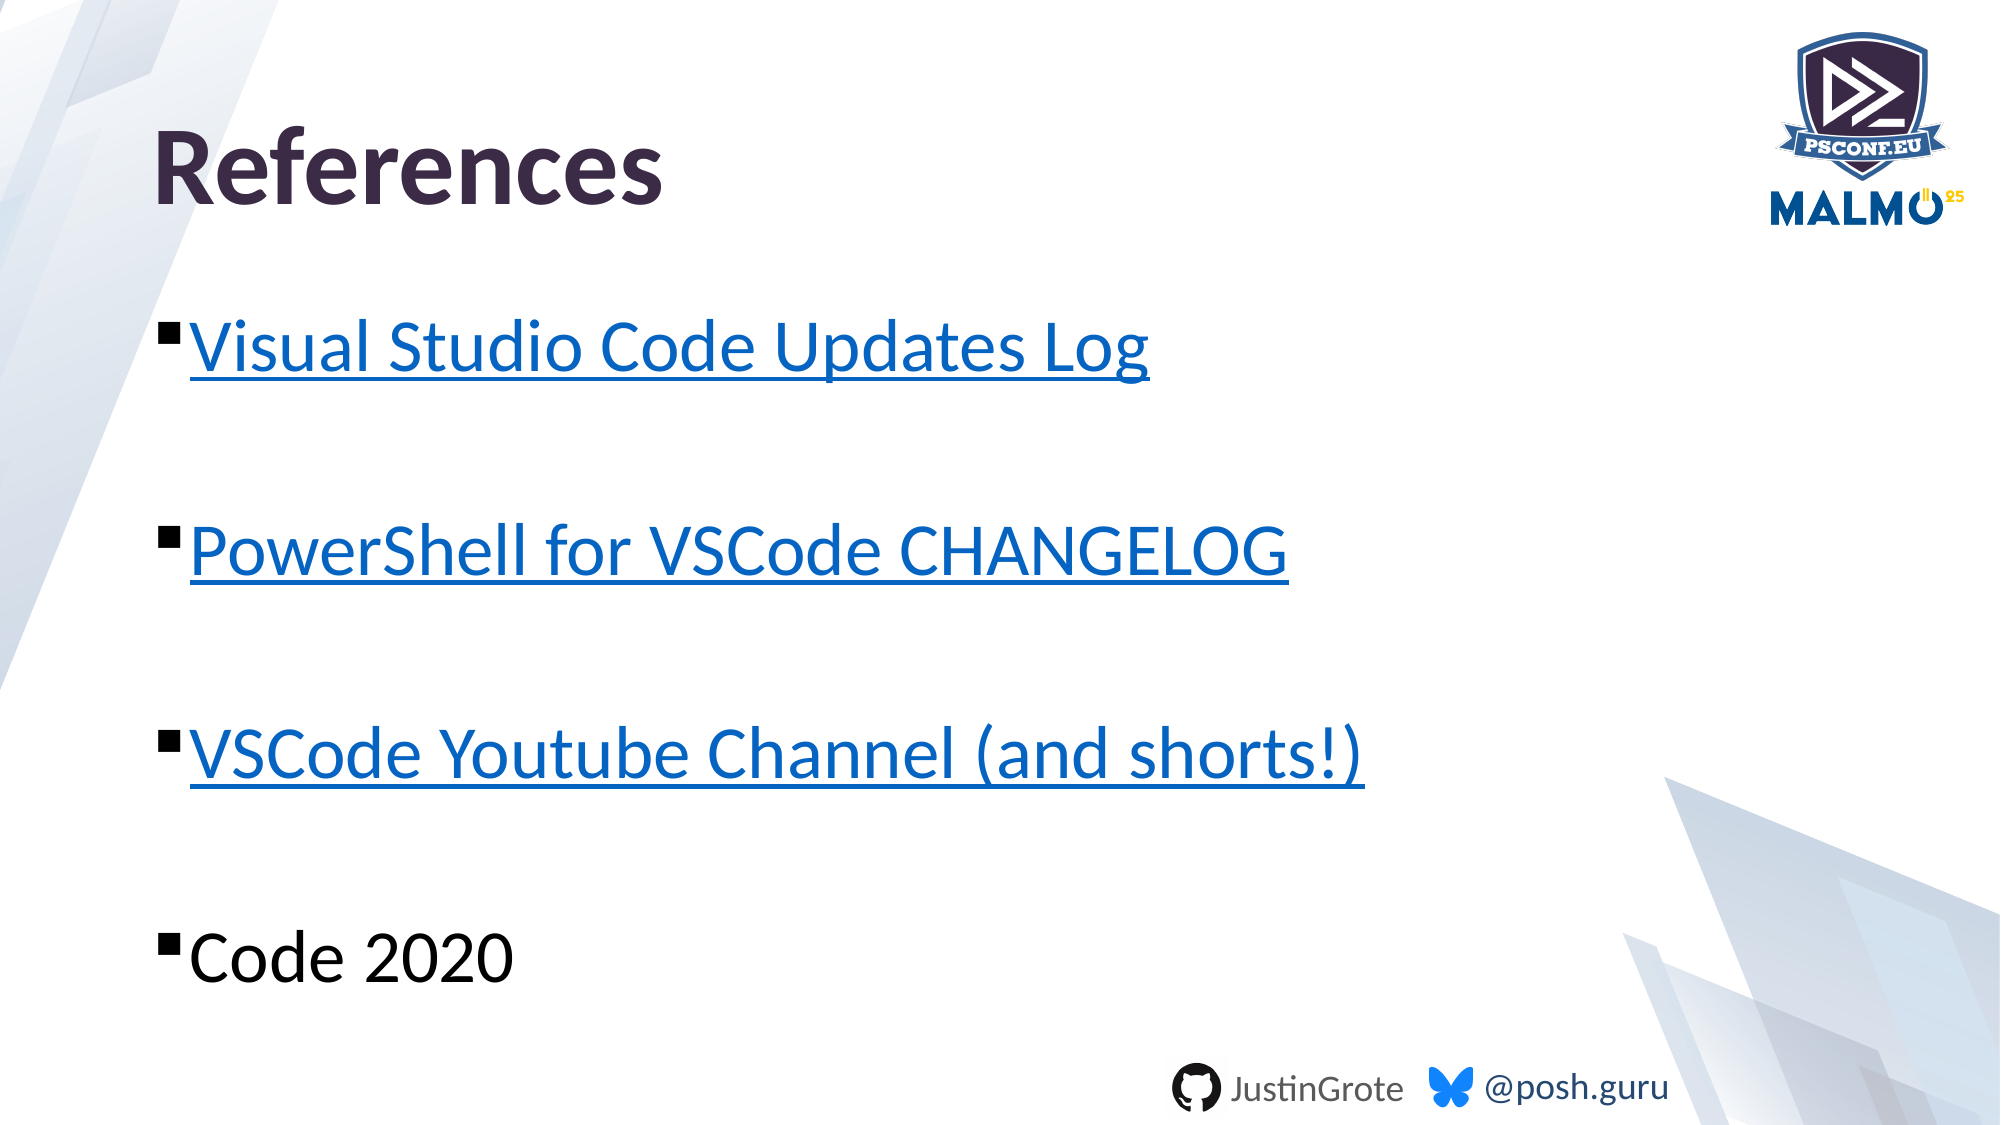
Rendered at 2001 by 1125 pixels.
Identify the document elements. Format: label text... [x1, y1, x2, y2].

title References [137, 59, 1735, 278]
list Visual Studio Code Updates Log PowerShell for VSCode CHANGELOG VSCode Youtube Channel (and shorts!) Code 2020 [137, 299, 1863, 1014]
picture [0, 0, 2000, 1125]
